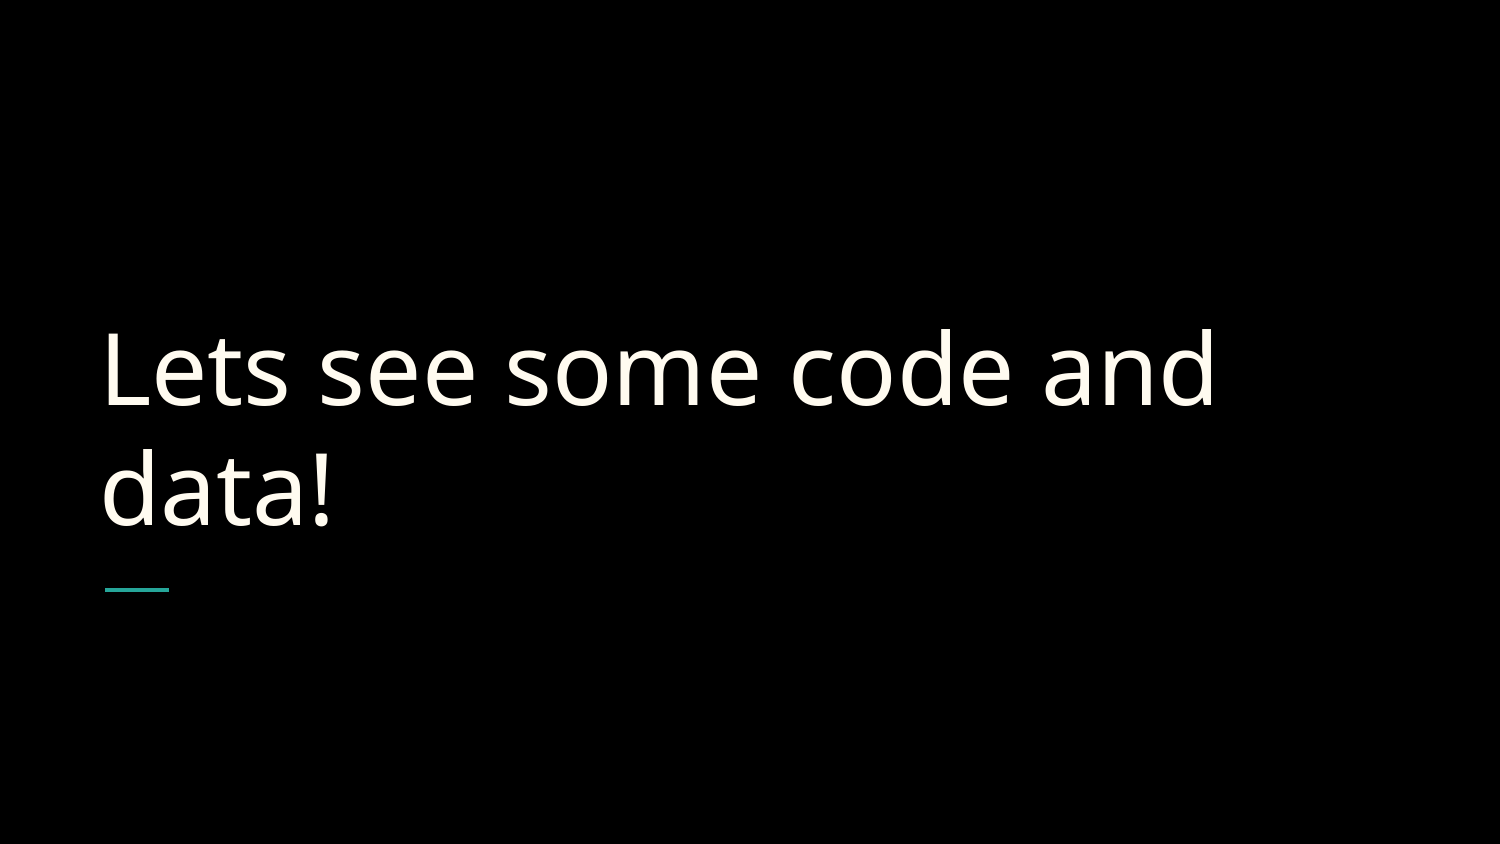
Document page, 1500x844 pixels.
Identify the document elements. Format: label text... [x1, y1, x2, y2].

title Lets see some code and data! [84, 294, 1416, 561]
